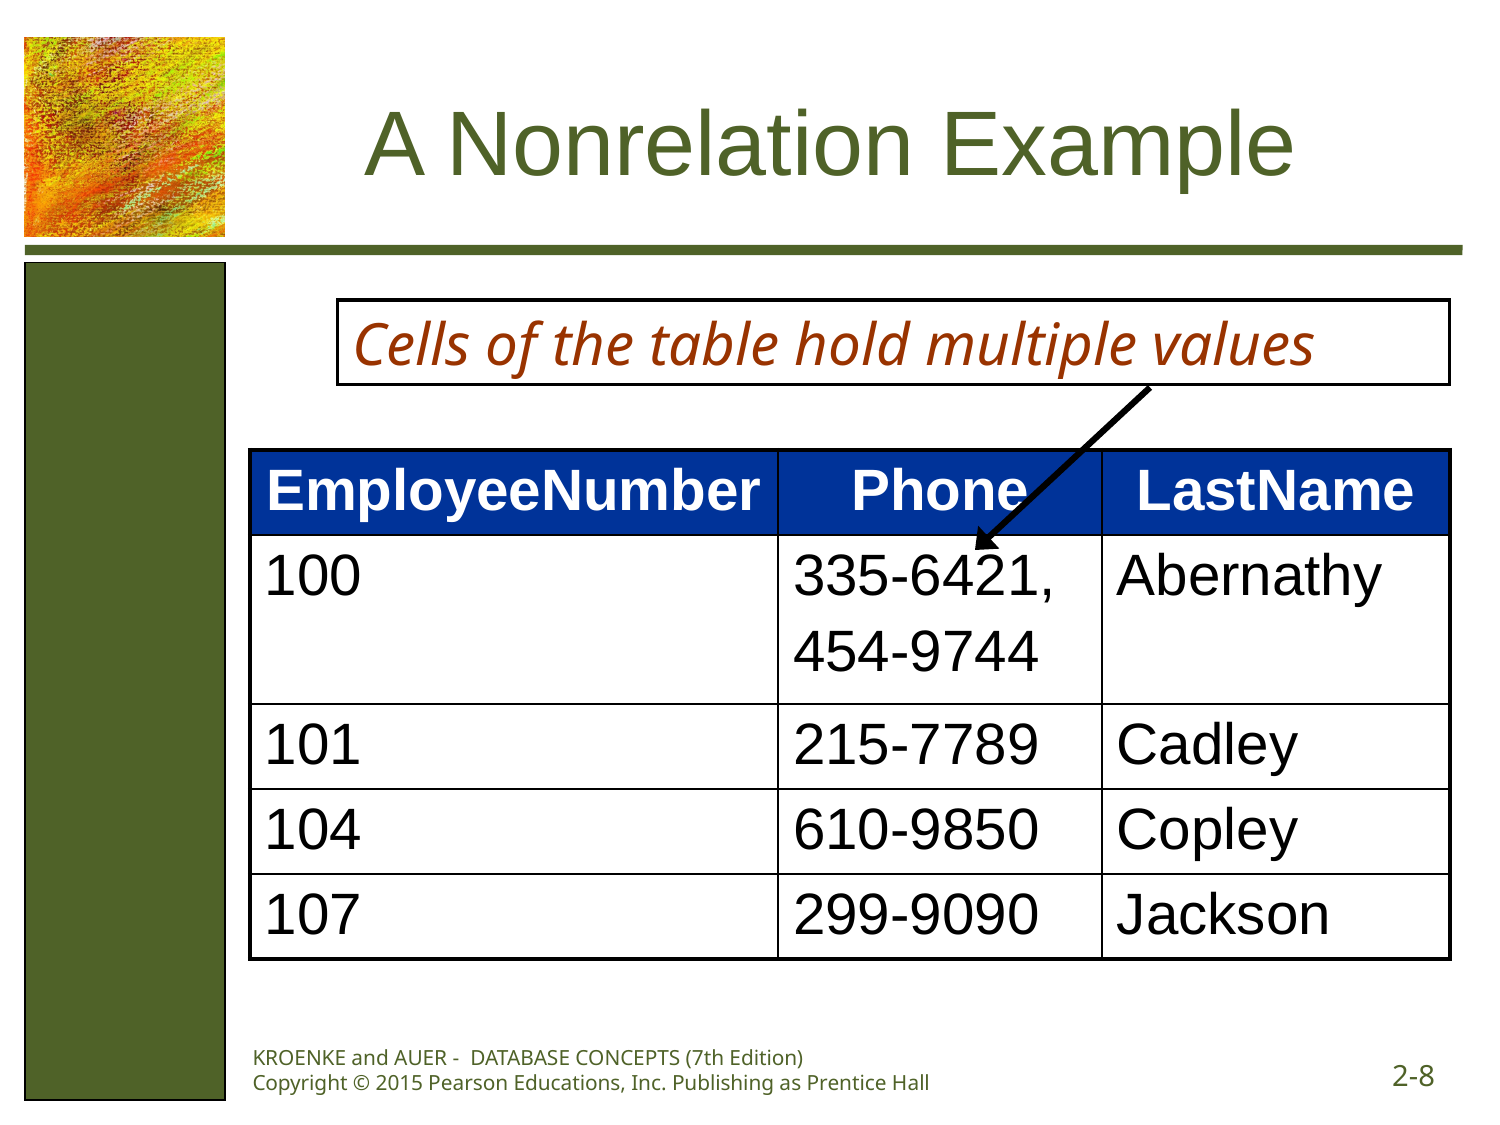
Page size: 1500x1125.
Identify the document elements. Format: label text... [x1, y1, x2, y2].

table_cell Copley [1103, 790, 1448, 873]
slide_number 2-8 [1287, 1049, 1451, 1103]
text_box Cells of the table hold multiple values [337, 299, 1450, 385]
table_cell 107 [252, 875, 777, 957]
footer KROENKE and AUER - DATABASE CONCEPTS (7th Edition) Copyright © 2015 Pearson Educations, Inc. Publishing as Prentice Hall [237, 1037, 1088, 1104]
table_cell 101 [252, 705, 777, 788]
table_cell 299-9090 [779, 875, 1101, 957]
table_cell 104 [252, 790, 777, 873]
table_cell 215-7789 [779, 705, 1101, 788]
table_cell Cadley [1103, 705, 1448, 788]
table_header LastName [1103, 452, 1448, 534]
table_header Phone [994, 452, 1101, 534]
picture [24, 37, 225, 237]
table_cell 100 [252, 536, 777, 703]
table_cell 335-6421, 454-9744 [779, 536, 1101, 703]
table_header Phone [779, 452, 1079, 534]
table_header EmployeeNumber [252, 452, 777, 534]
text_box [975, 387, 1151, 550]
table_cell 610-9850 [779, 790, 1101, 873]
table_cell Abernathy [1103, 536, 1448, 703]
table_cell Jackson [1103, 875, 1448, 957]
title A Nonrelation Example [237, 44, 1426, 233]
